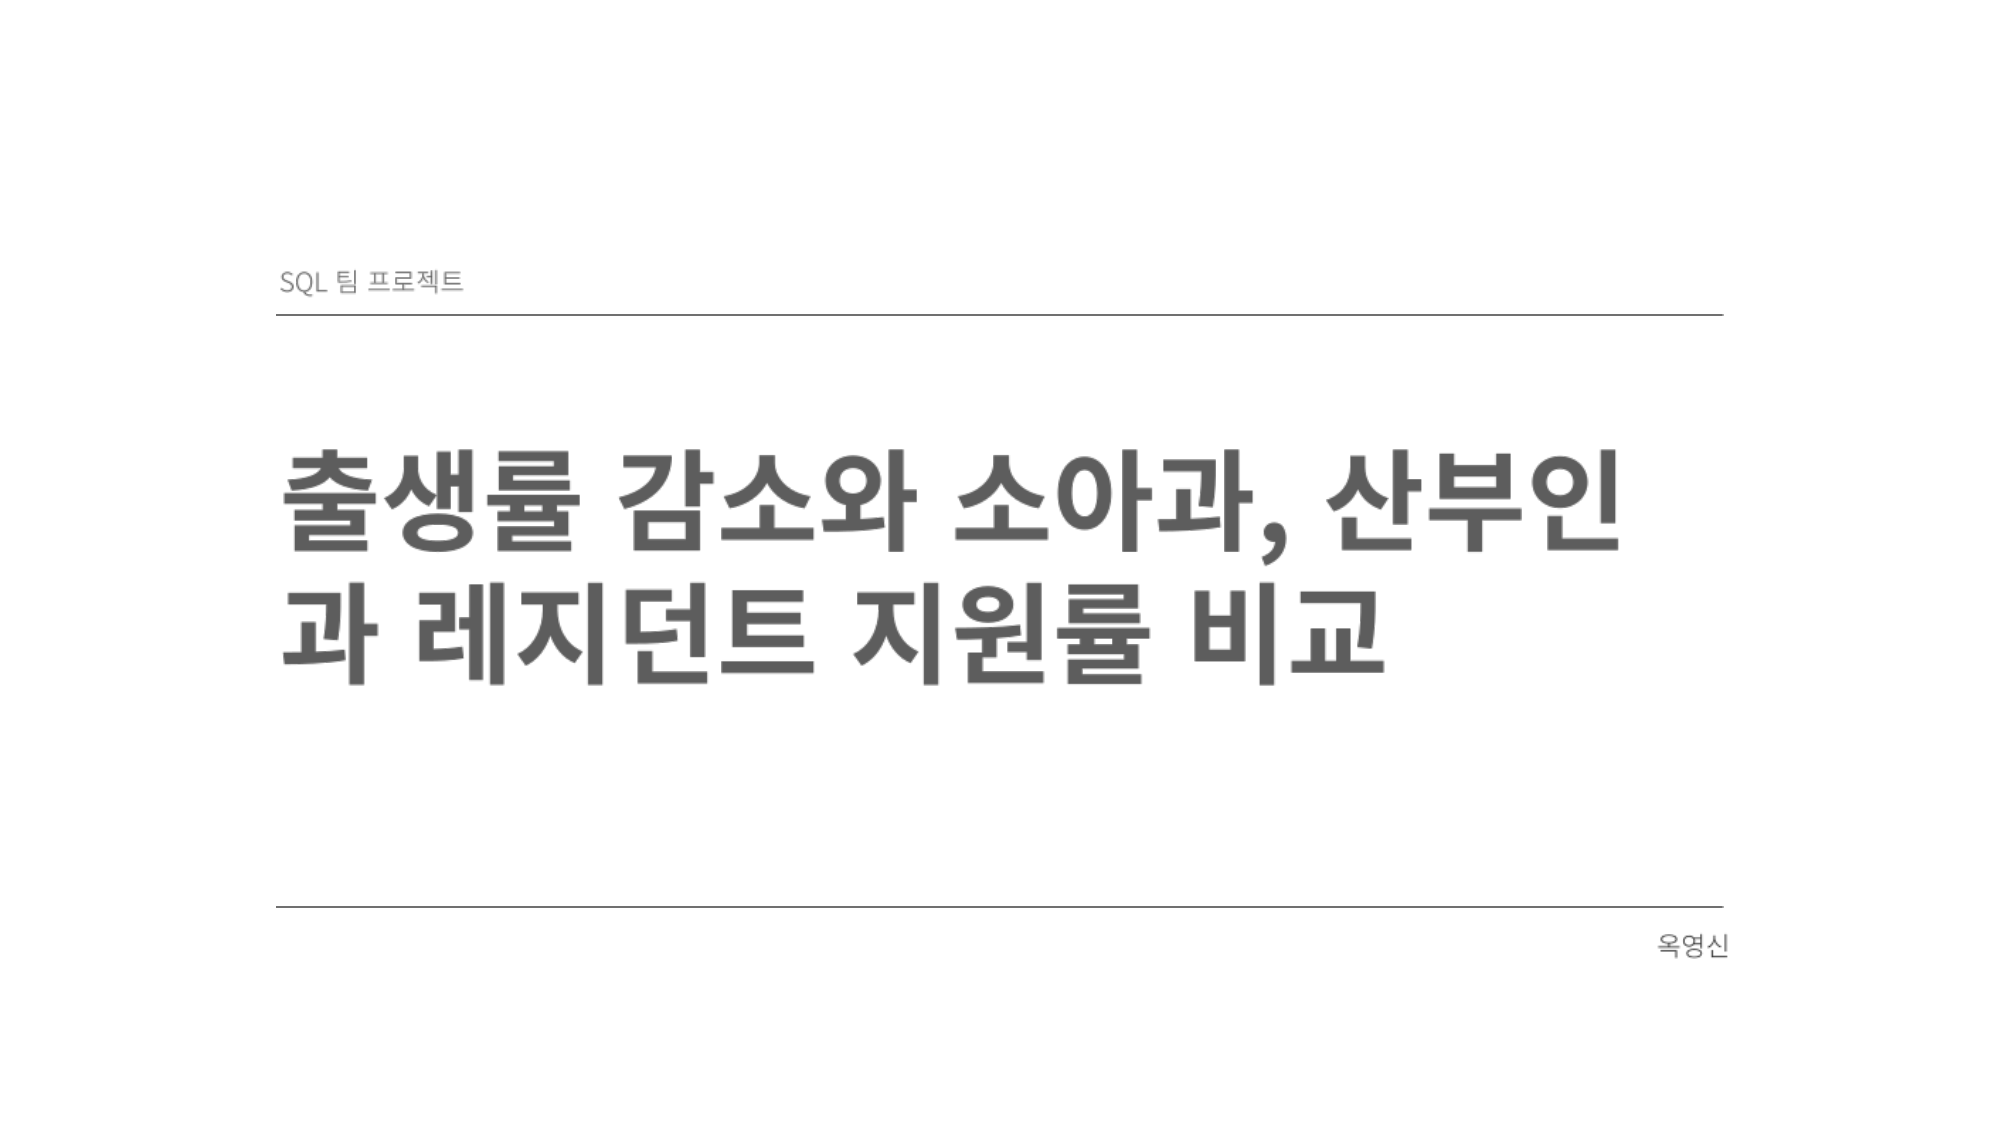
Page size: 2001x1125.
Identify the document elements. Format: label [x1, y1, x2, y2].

picture [244, 380, 1726, 815]
picture [271, 255, 490, 325]
picture [1648, 913, 1754, 989]
